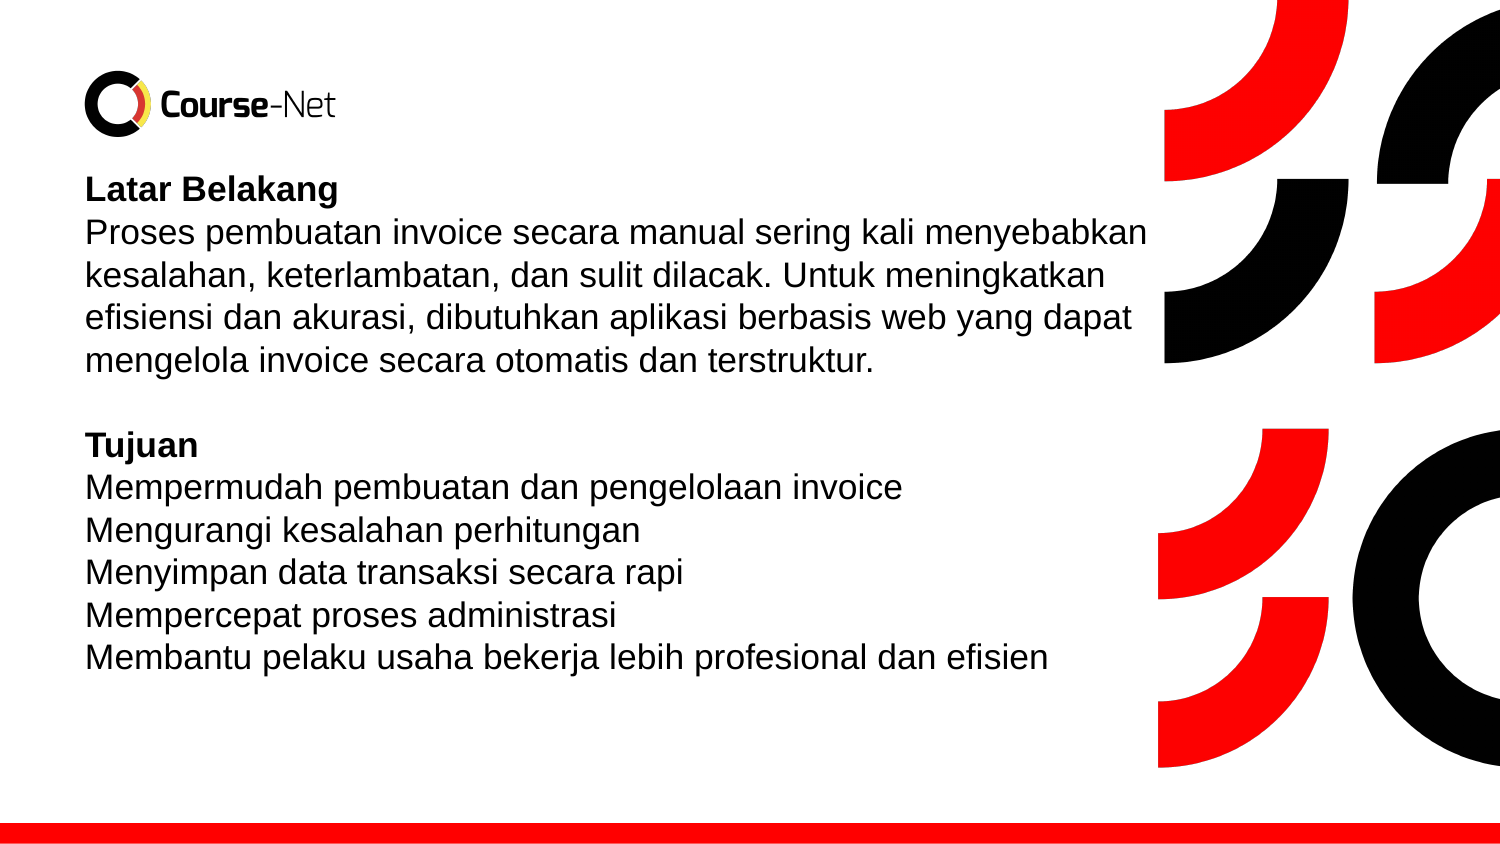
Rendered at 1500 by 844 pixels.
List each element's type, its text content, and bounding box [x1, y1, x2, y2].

text_box Latar Belakang Proses pembuatan invoice secara manual sering kali menyebabkan kesalahan, keterlambatan, dan sulit dilacak. Untuk meningkatkan efisiensi dan akurasi, dibutuhkan aplikasi berbasis web yang dapat mengelola invoice secara otomatis dan terstruktur. Tujuan Mempermudah pembuatan dan pengelolaan invoice Mengurangi kesalahan perhitungan Menyimpan data transaksi secara rapi Mempercepat proses administrasi Membantu pelaku usaha bekerja lebih profesional dan efisien [70, 159, 1126, 727]
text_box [1131, 0, 1500, 808]
picture [70, 57, 350, 147]
text_box [0, 823, 1500, 844]
